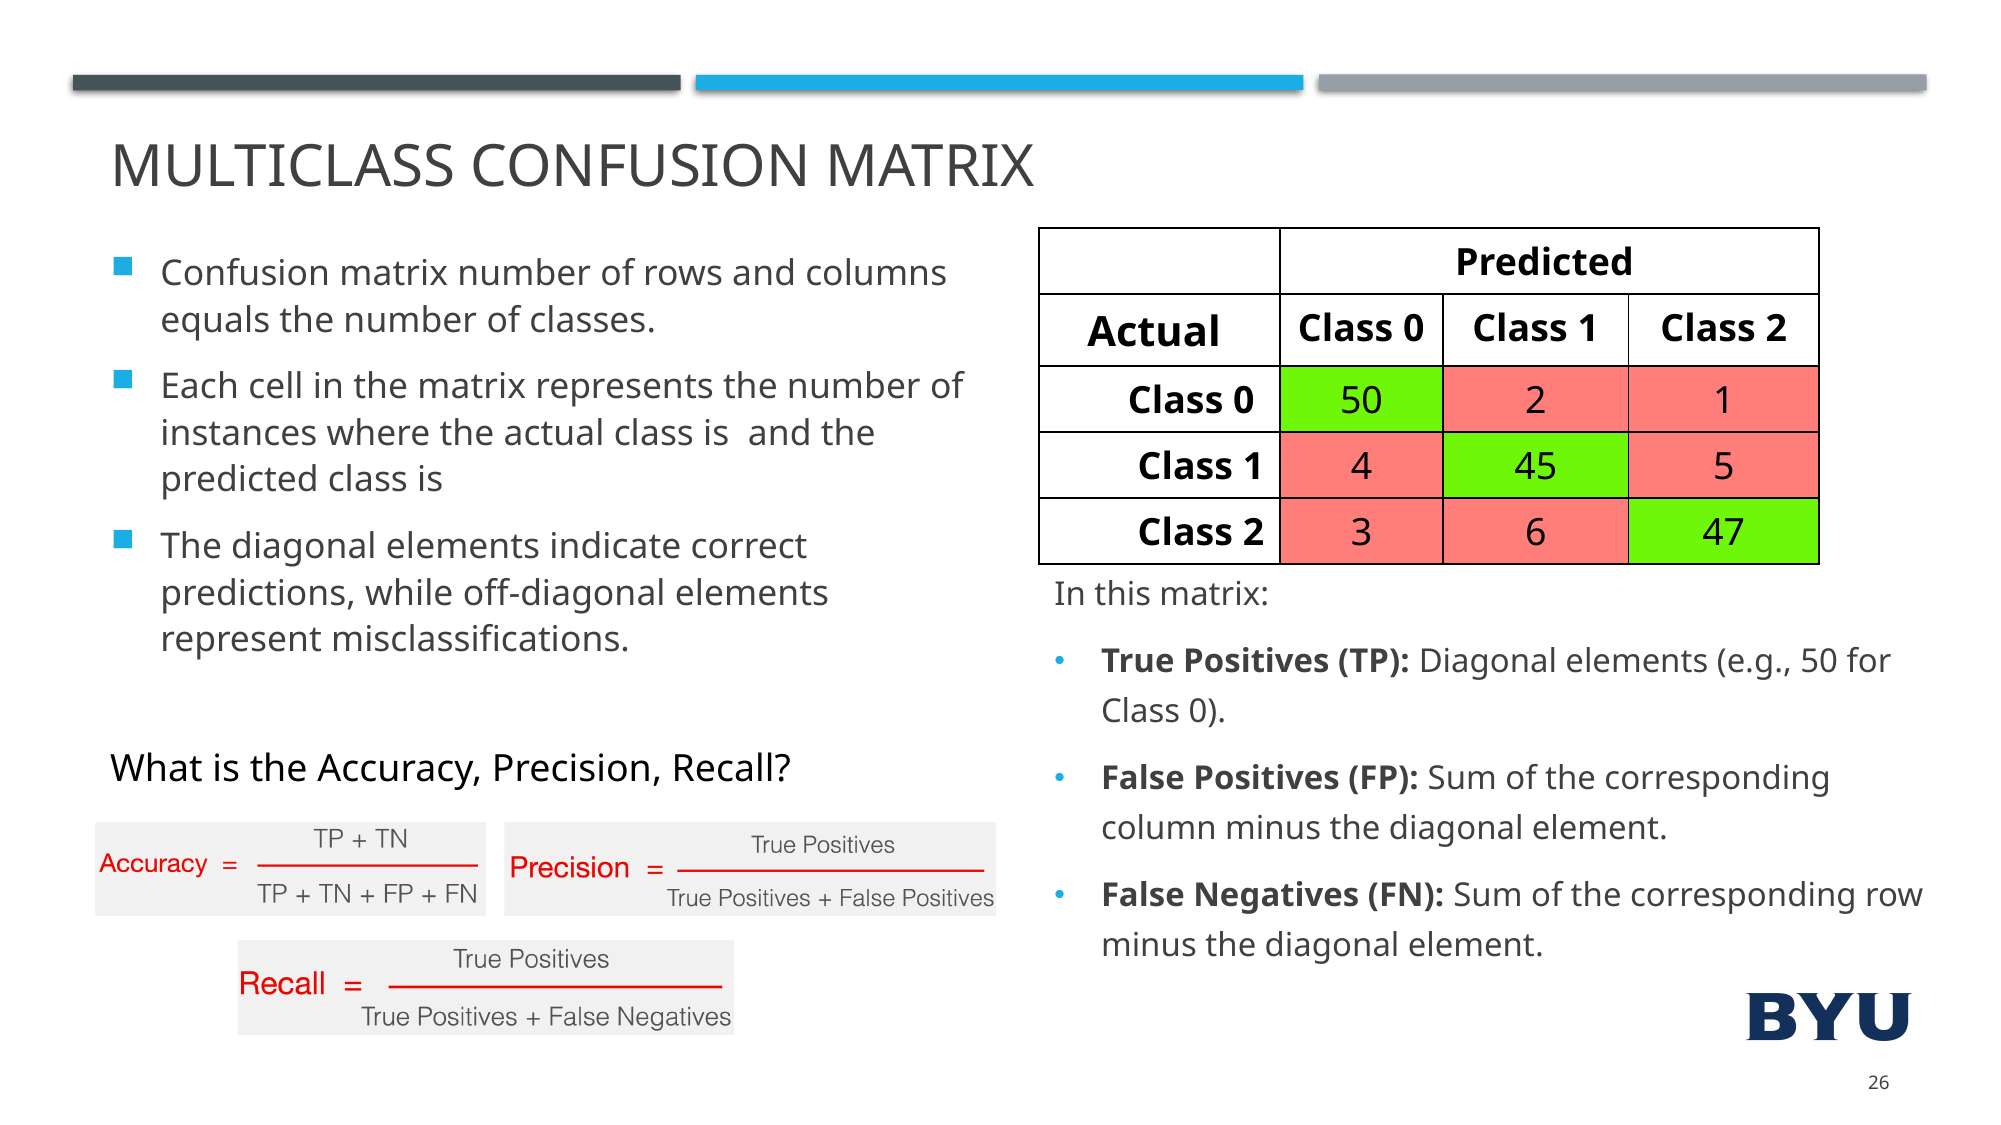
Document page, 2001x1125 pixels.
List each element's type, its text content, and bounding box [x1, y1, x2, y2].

text_box In this matrix: True Positives (TP): Diagonal elements (e.g., 50 for Class 0). False Positives (FP): Sum of the corresponding column minus the diagonal element. False Negatives (FN): Sum of the corresponding row minus the diagonal element. [1039, 557, 1944, 975]
picture [236, 940, 735, 1036]
picture [503, 821, 997, 917]
text_box What is the Accuracy, Precision, Recall? [95, 736, 895, 797]
title Multiclass Confusion matrix [95, 115, 1905, 206]
picture [94, 821, 487, 917]
slide_number 26 [1732, 1053, 1905, 1114]
picture [1718, 975, 1941, 1062]
